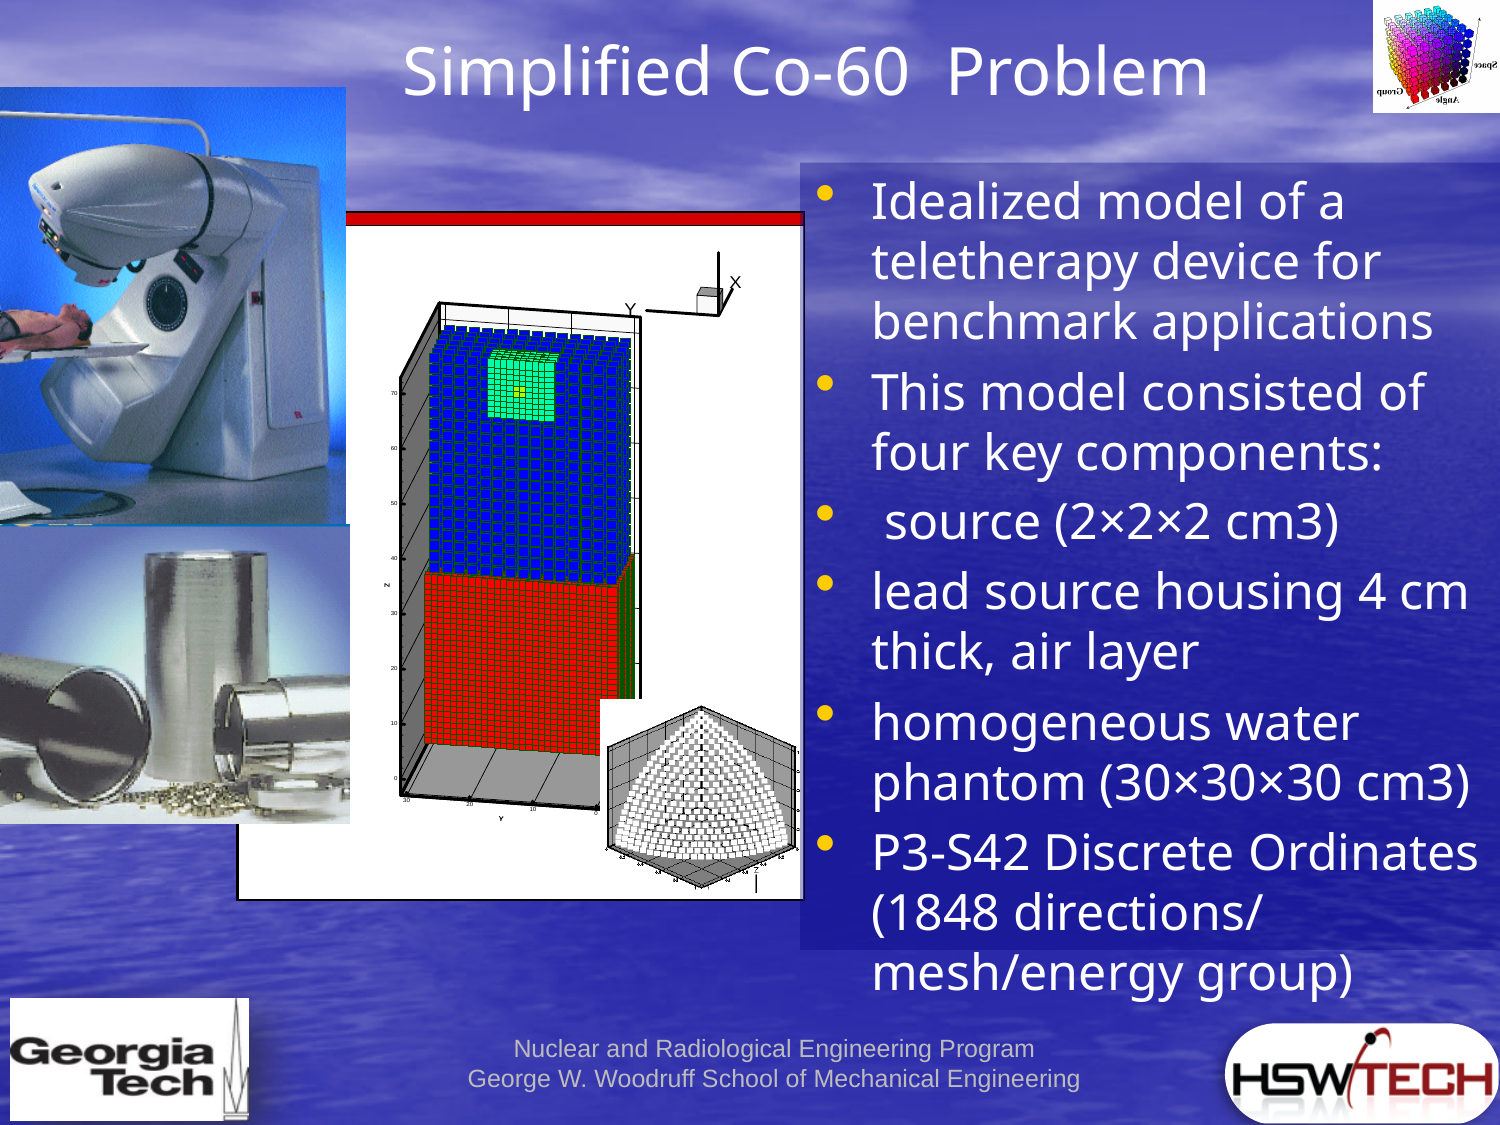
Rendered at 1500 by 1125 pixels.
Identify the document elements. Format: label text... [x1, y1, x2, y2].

list Idealized model of a teletherapy device for benchmark applications This model consisted of four key components: source (2×2×2 cm3) lead source housing 4 cm thick, air layer homogeneous water phantom (30×30×30 cm3) P3-S42 Discrete Ordinates (1848 directions/ mesh/energy group) [799, 162, 1500, 951]
picture [0, 524, 351, 824]
picture [1224, 1023, 1500, 1125]
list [0, 87, 346, 523]
picture [599, 699, 801, 894]
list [237, 212, 804, 901]
title Simplified Co-60 Problem [387, 0, 1288, 138]
picture [10, 998, 249, 1121]
